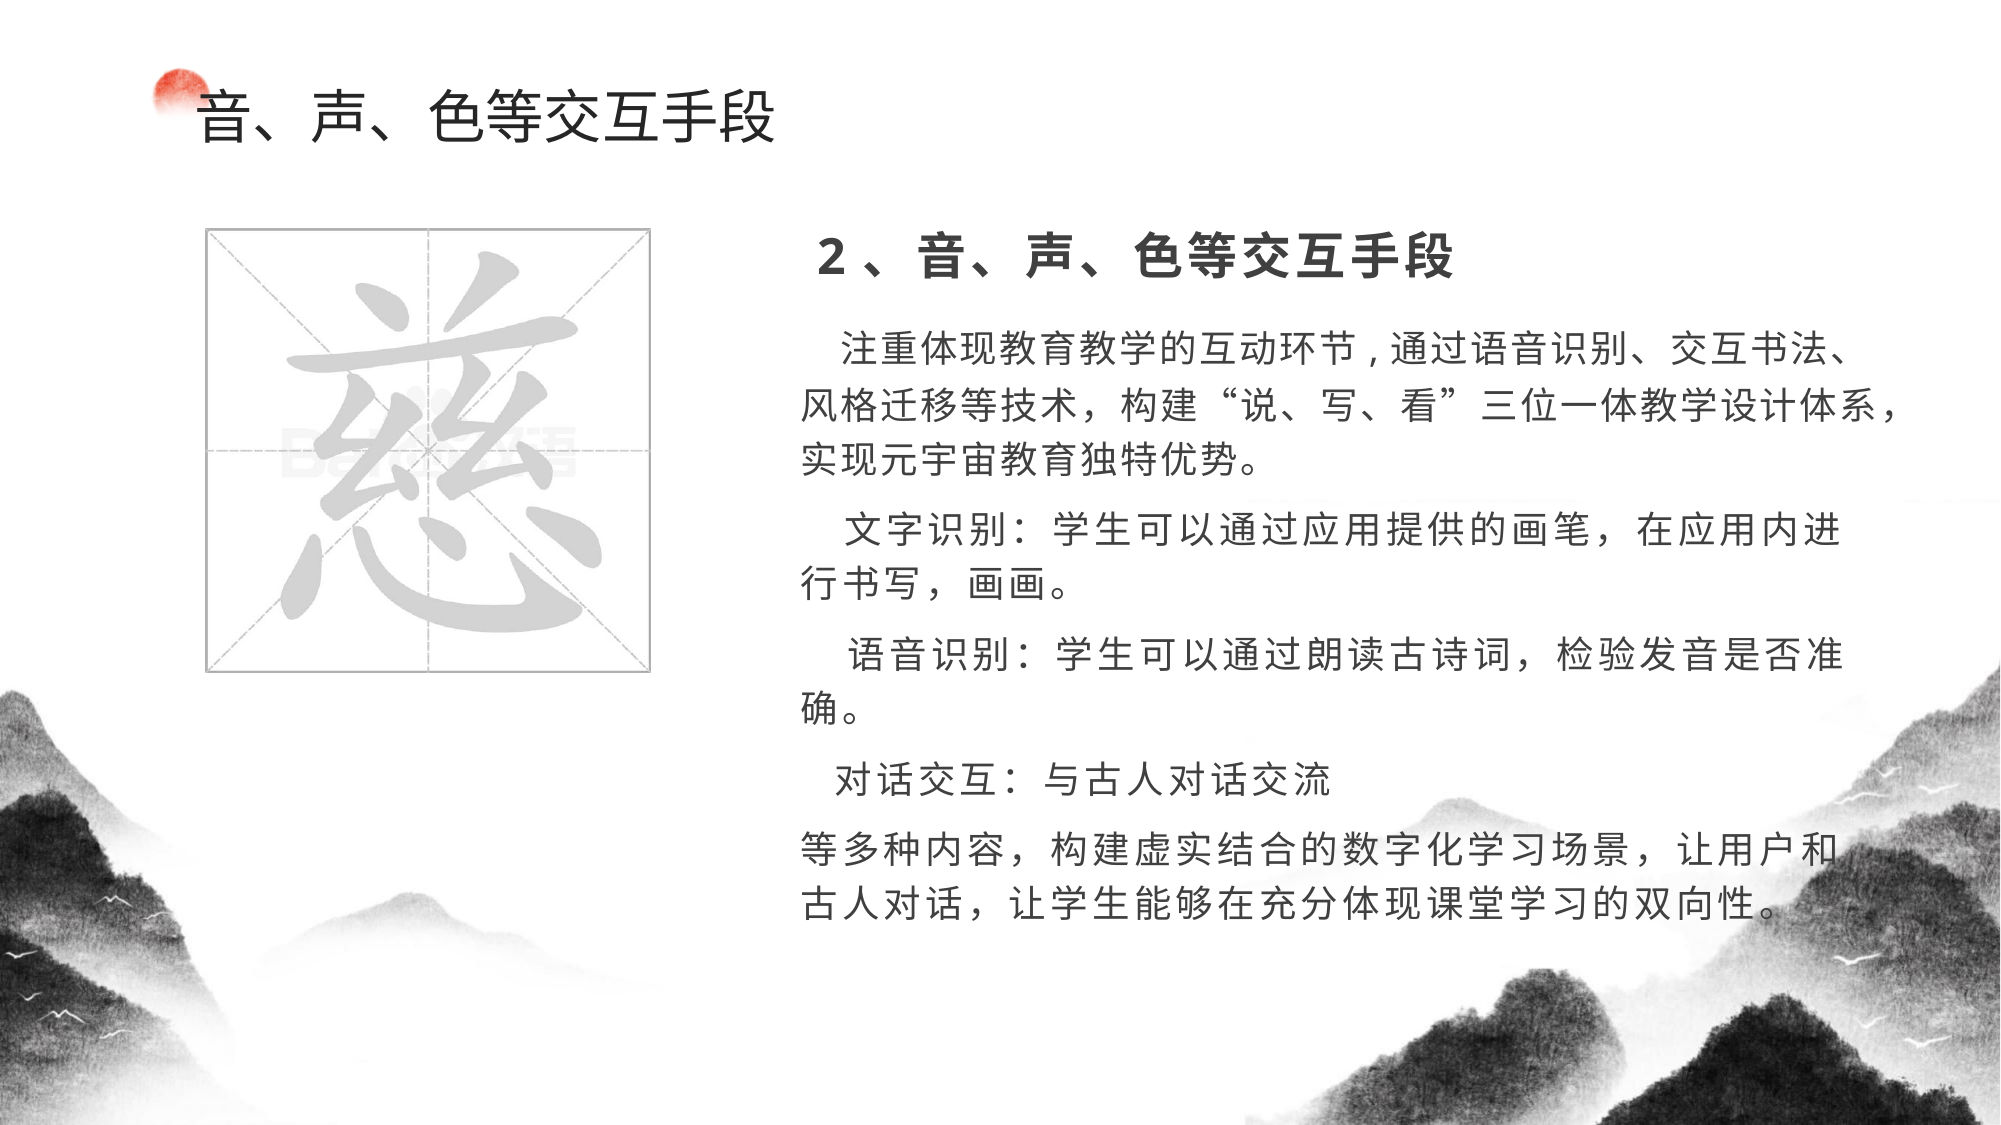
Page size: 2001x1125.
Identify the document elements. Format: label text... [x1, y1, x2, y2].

text_box 2、音、声、色等交互手段 注重体现教育教学的互动环节,通过语音识别、交互书法、风格迁移等技术，构建“说、写、看”三位一体教学设计体系，实现元宇宙教育独特优势。 文字识别：学生可以通过应用提供的画笔，在应用内进行书写，画画。 语音识别：学生可以通过朗读古诗词，检验发音是否准确。 对话交互：与古人对话交流 等多种内容，构建虚实结合的数字化学习场景，让用户和古人对话，让学生能够在充分体现课堂学习的双向性。 [785, 204, 1899, 933]
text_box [143, 59, 791, 159]
picture [0, 0, 2001, 1125]
